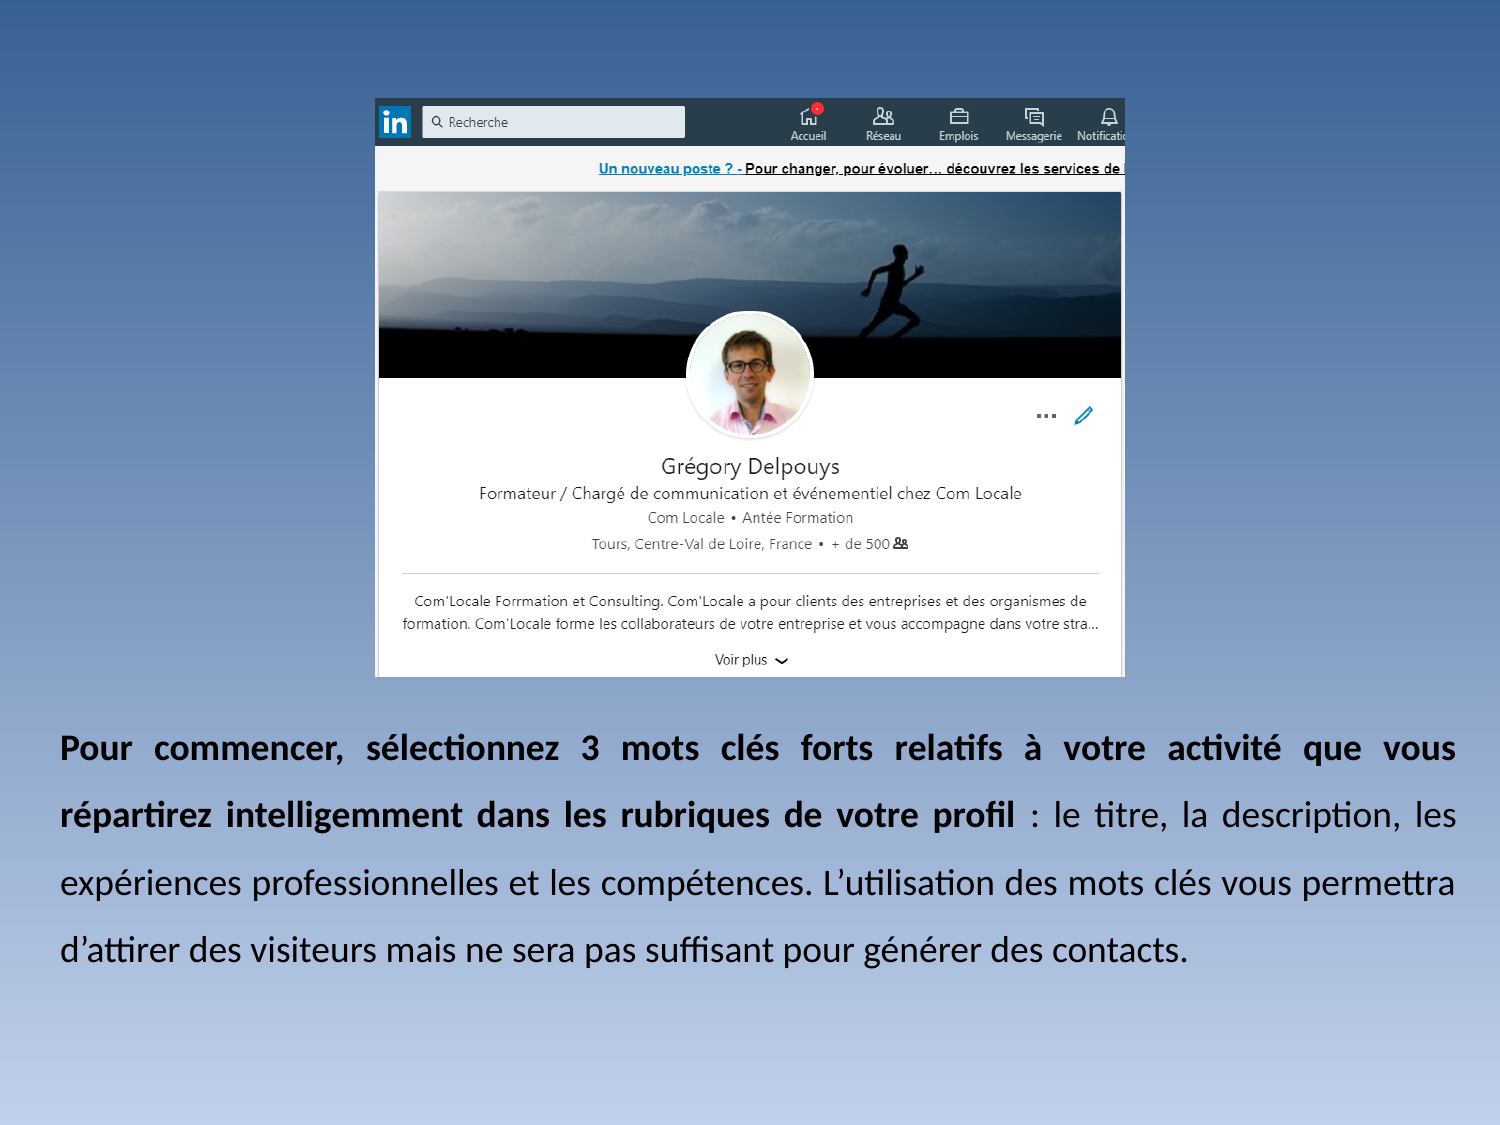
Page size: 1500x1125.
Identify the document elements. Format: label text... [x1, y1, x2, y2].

text_box Pour commencer, sélectionnez 3 mots clés forts relatifs à votre activité que vous répartirez intelligemment dans les rubriques de votre profil : le titre, la description, les expériences professionnelles et les compétences. L’utilisation des mots clés vous permettra d’attirer des visiteurs mais ne sera pas suffisant pour générer des contacts. [45, 692, 1473, 978]
picture [374, 98, 1126, 678]
